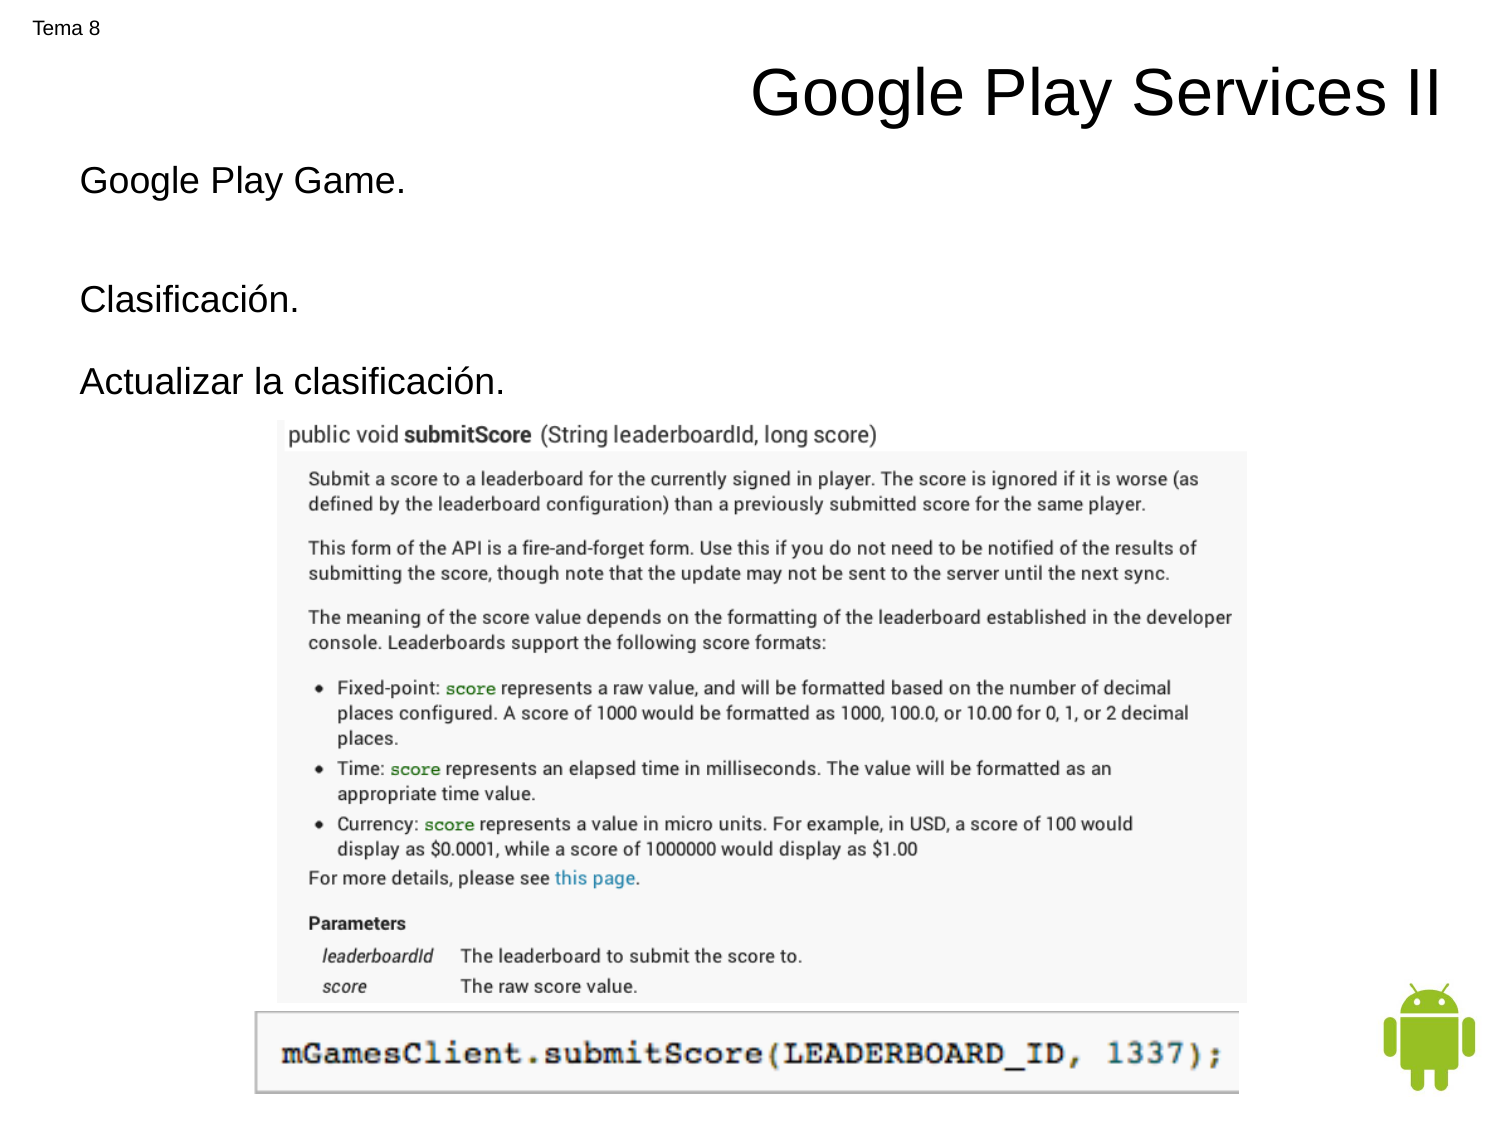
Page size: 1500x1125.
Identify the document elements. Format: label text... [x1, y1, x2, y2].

text_box Clasificación. [64, 267, 1459, 327]
text_box Google Play Game. [64, 148, 774, 209]
picture [277, 420, 1247, 1003]
text_box Actualizar la clasificación. [64, 349, 1459, 410]
text_box Tema 8 [17, 7, 195, 48]
title Google Play Services II [631, 66, 1459, 111]
picture [1375, 975, 1483, 1097]
picture [253, 1011, 1239, 1095]
